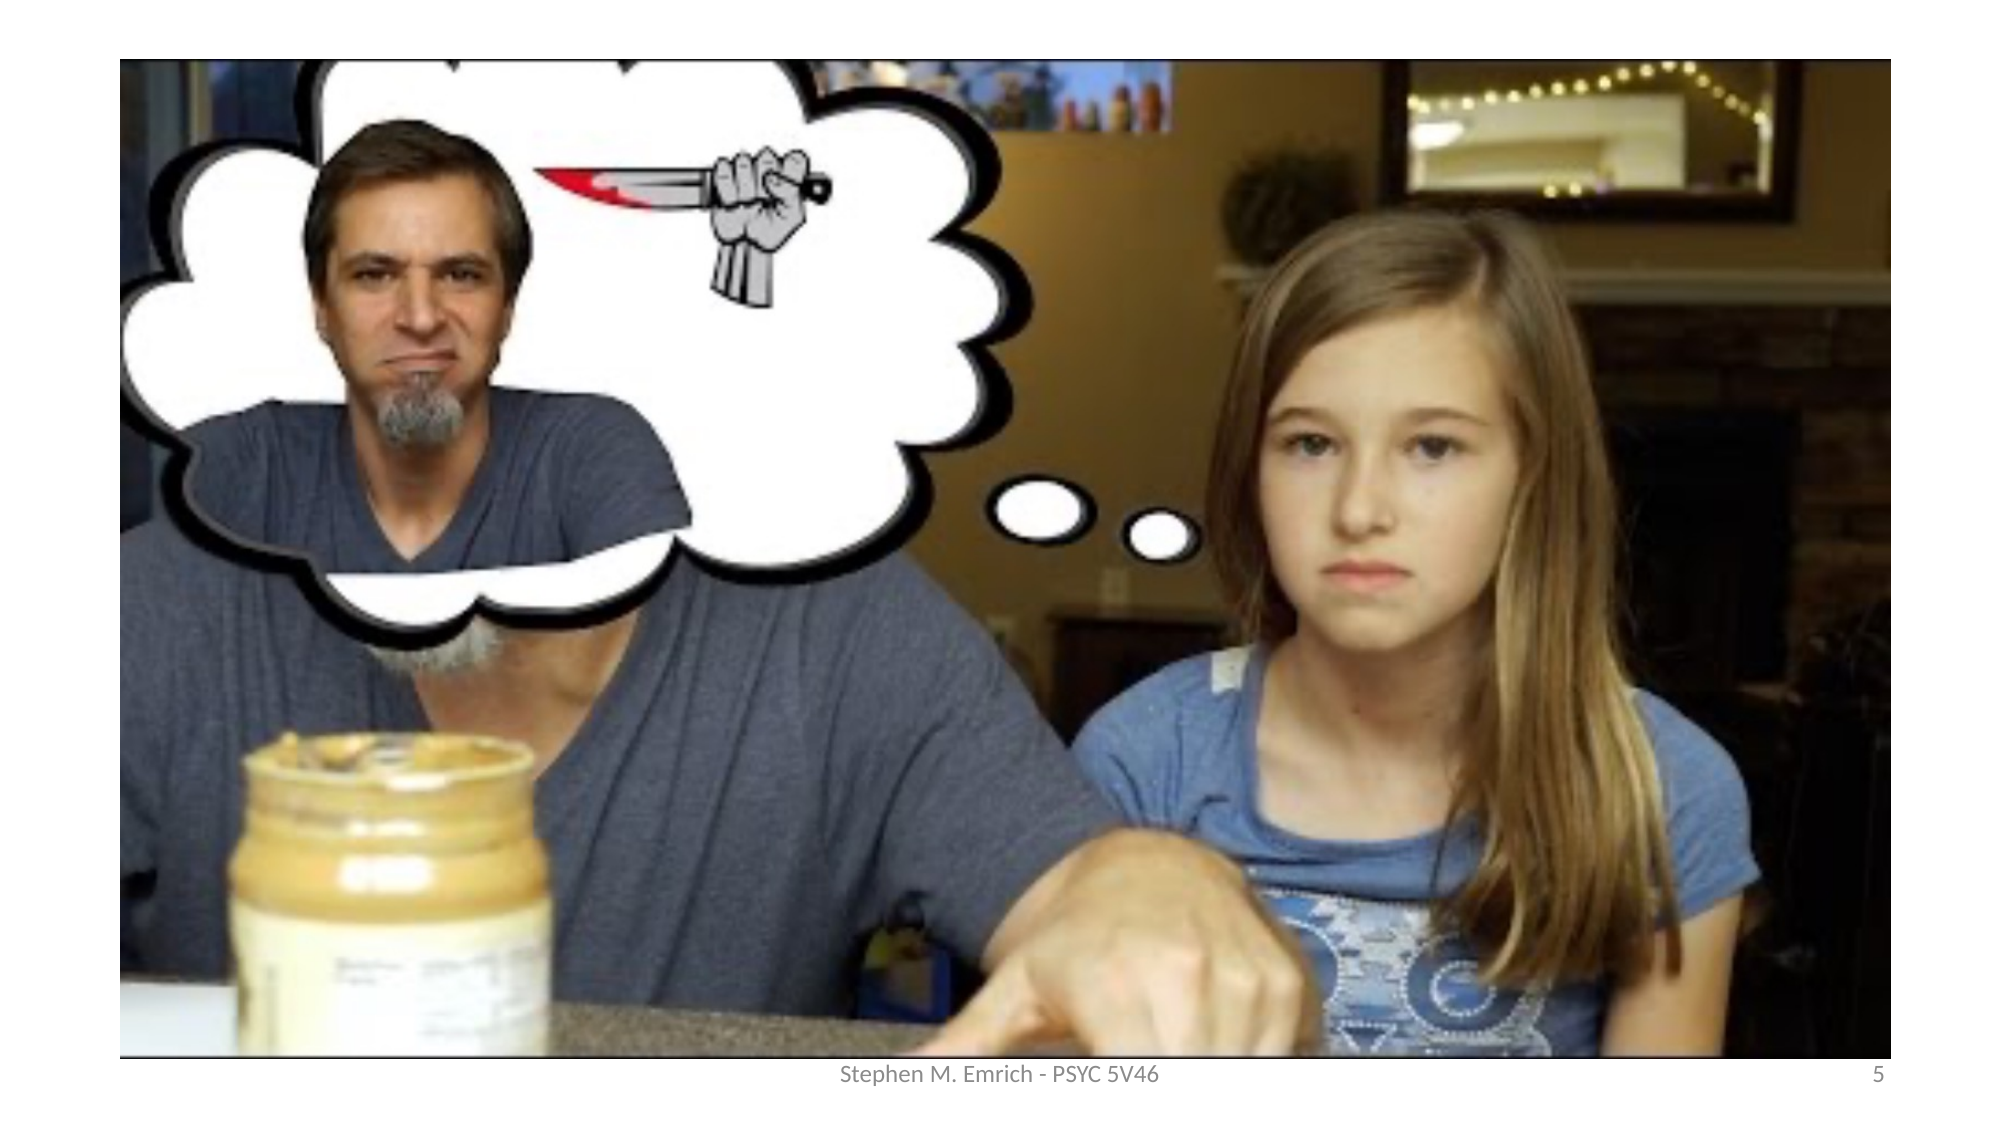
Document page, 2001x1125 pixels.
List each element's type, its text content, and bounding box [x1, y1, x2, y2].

footer Stephen M. Emrich - PSYC 5V46 [683, 1069, 1317, 1103]
slide_number 5 [1433, 1042, 1900, 1103]
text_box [119, 58, 1892, 1061]
